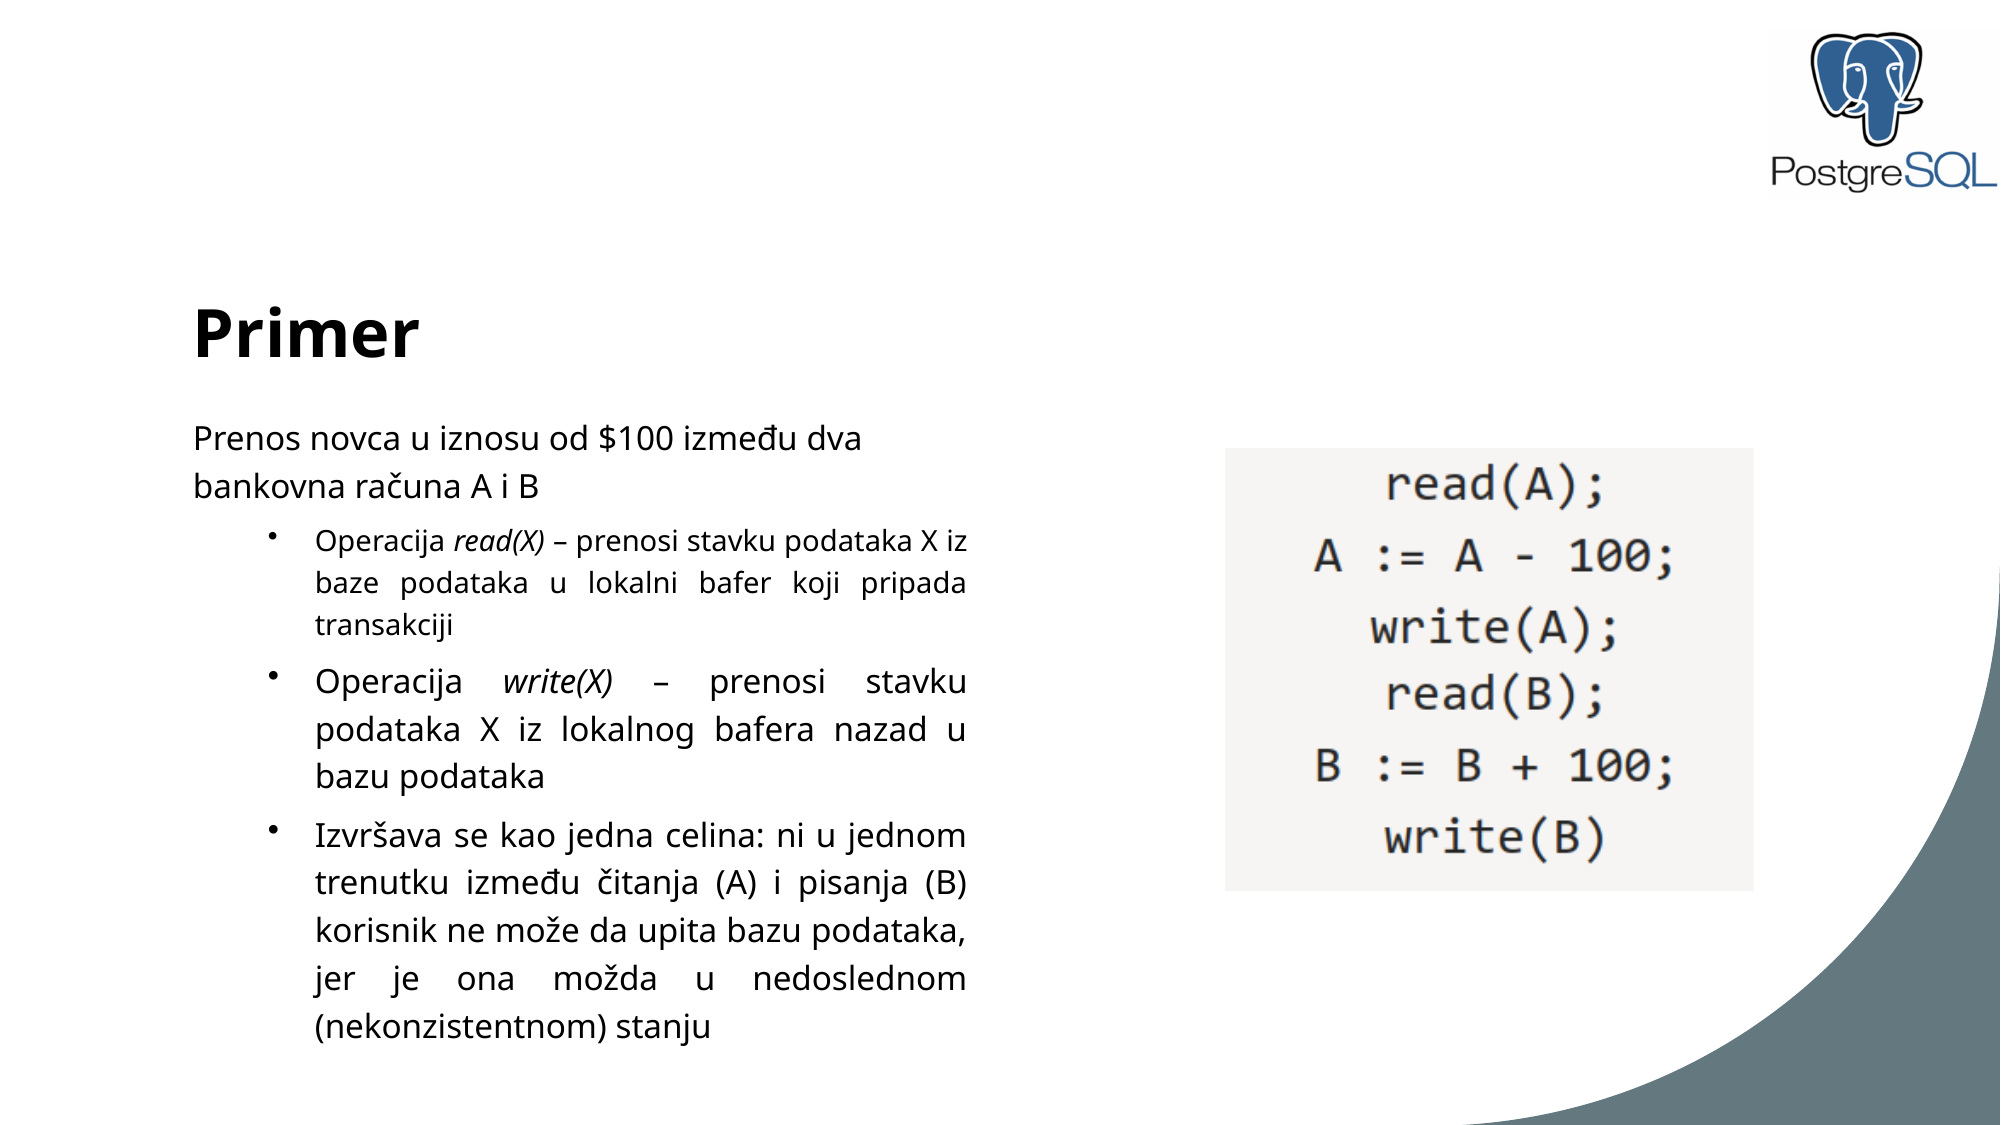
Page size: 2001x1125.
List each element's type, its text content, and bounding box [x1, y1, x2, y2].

list Prenos novca u iznosu od $100 između dva bankovna računa A i B Operacija read(X) – prenosi stavku podataka X iz baze podataka u lokalni bafer koji pripada transakciji Operacija write(X) – prenosi stavku podataka X iz lokalnog bafera nazad u bazu podataka Izvršava se kao jedna celina: ni u jednom trenutku između čitanja (A) i pisanja (B) korisnik ne može da upita bazu podataka, jer je ona možda u nedoslednom (nekonzistentnom) stanju [177, 401, 984, 1093]
picture [1225, 448, 1754, 891]
title Primer [177, 118, 783, 379]
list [1767, 28, 2000, 201]
